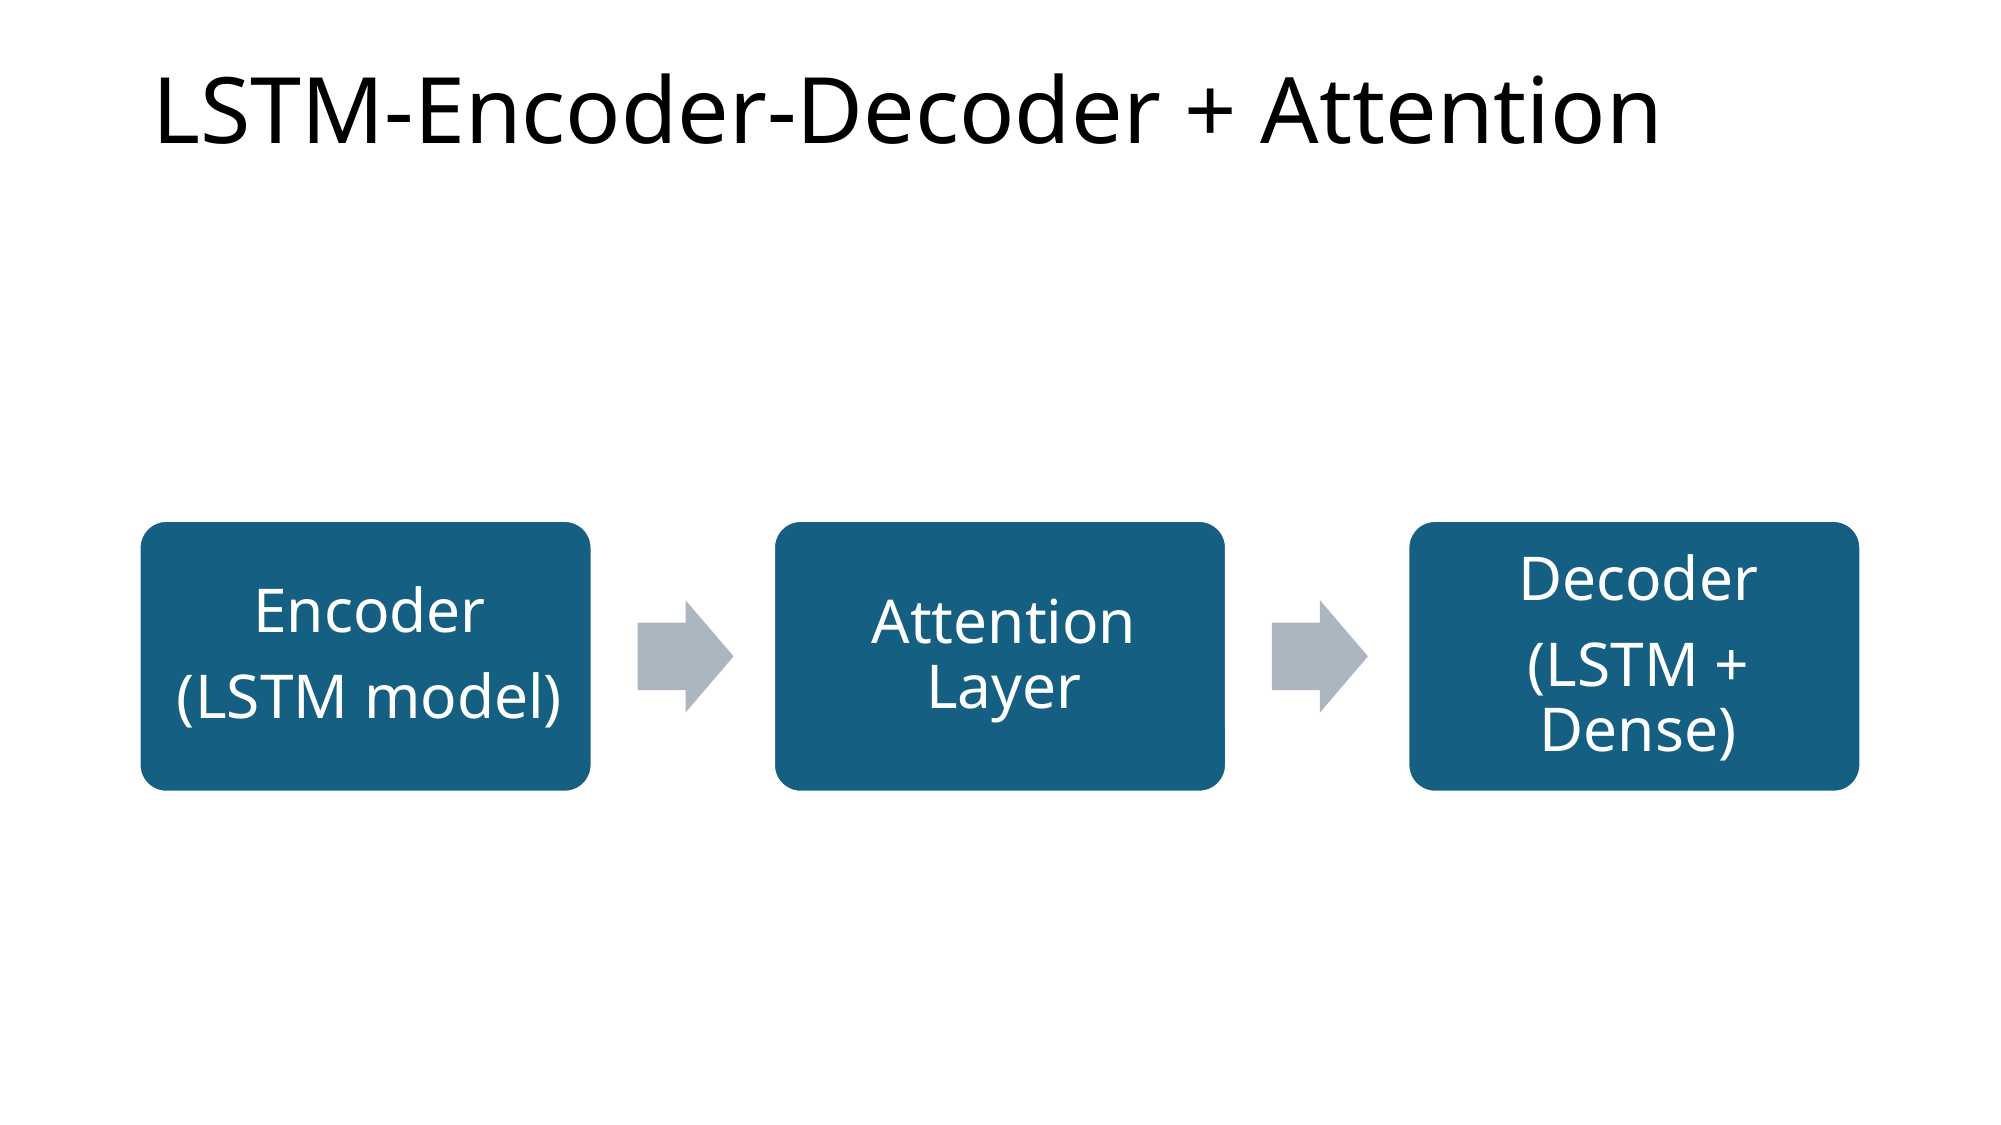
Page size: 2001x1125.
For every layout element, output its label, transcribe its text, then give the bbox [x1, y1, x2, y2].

title LSTM-Encoder-Decoder + Attention [137, 59, 1863, 278]
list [136, 298, 1863, 1014]
